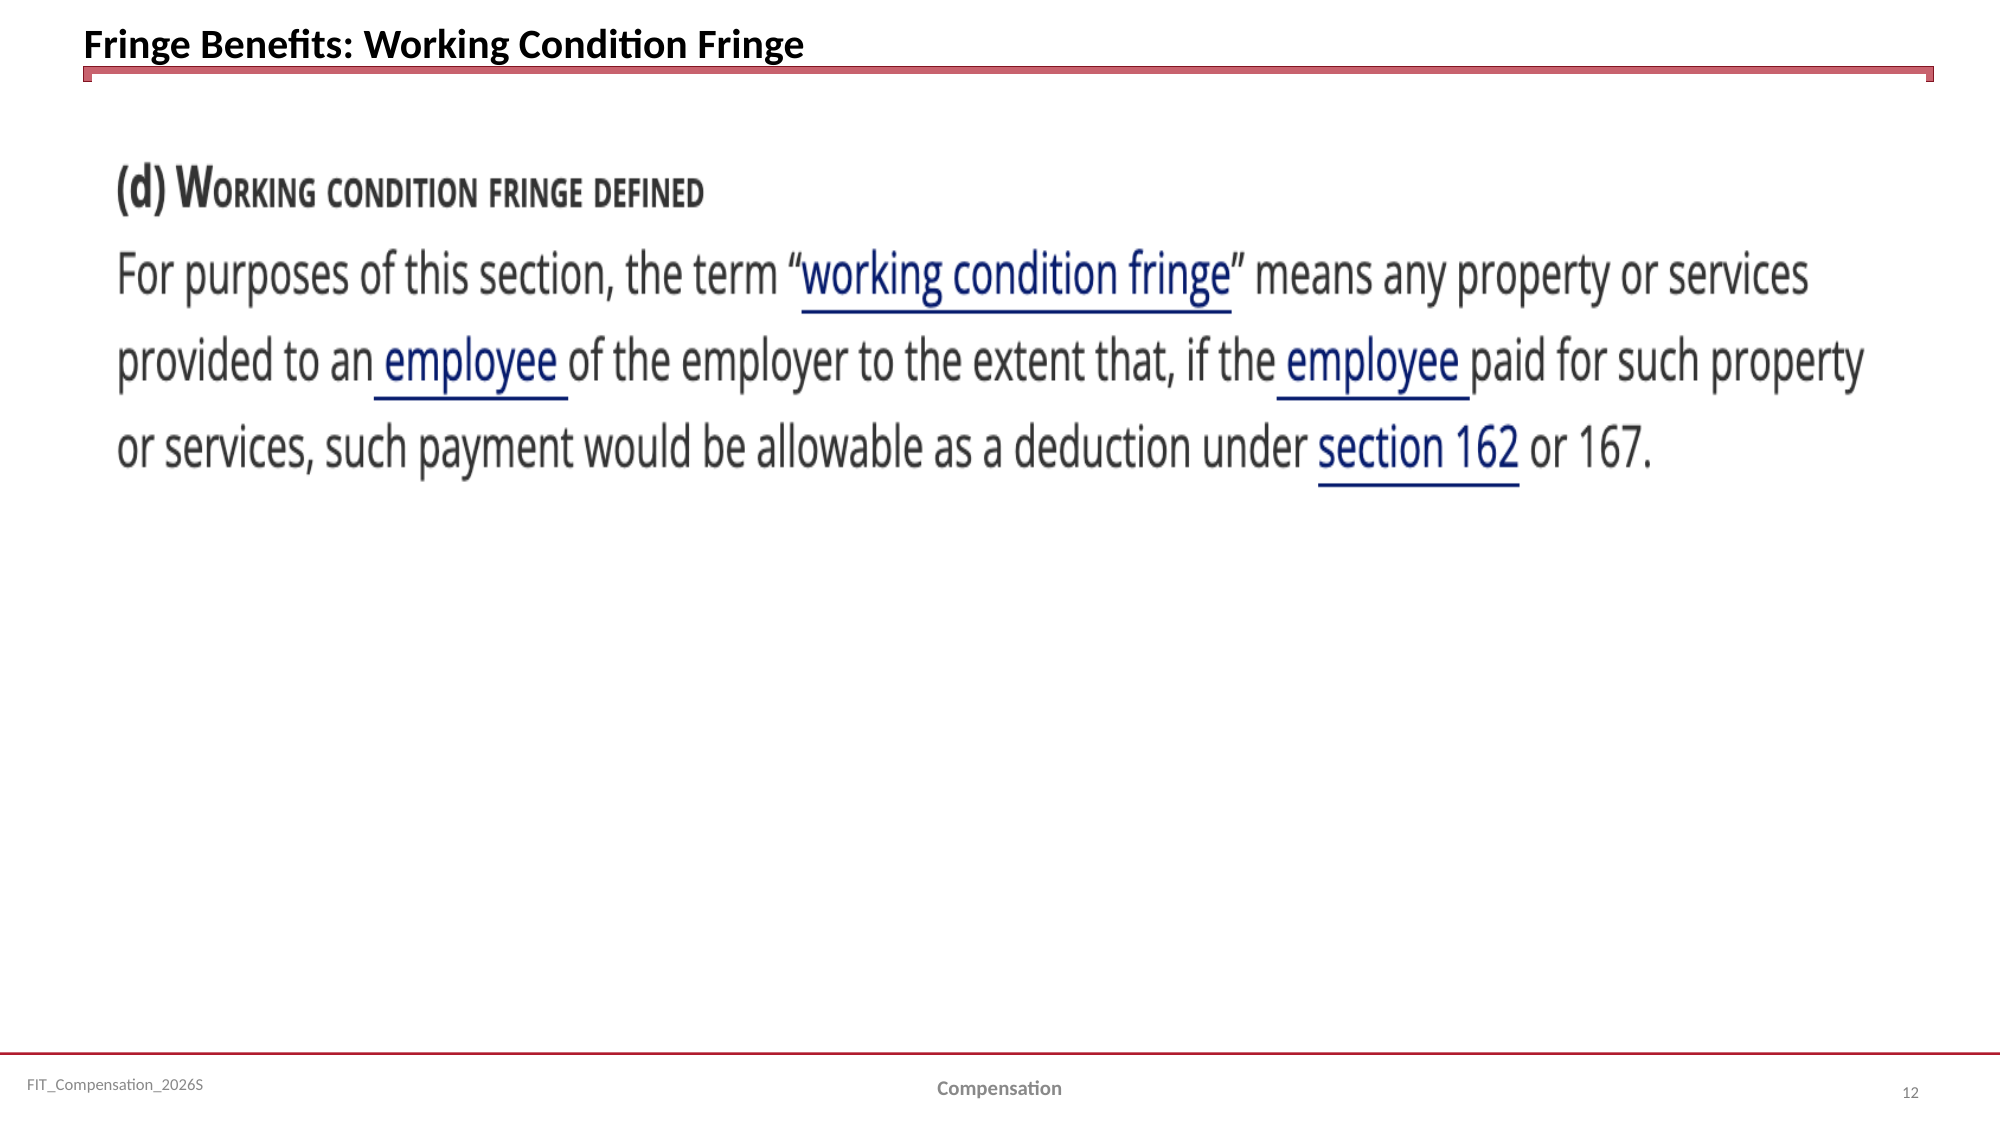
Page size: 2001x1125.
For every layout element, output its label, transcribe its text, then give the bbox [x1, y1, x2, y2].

title Fringe Benefits: Working Condition Fringe [83, 6, 1935, 67]
slide_number 12 [1834, 1061, 1934, 1122]
footer Compensation [683, 1056, 1317, 1117]
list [91, 74, 1927, 565]
